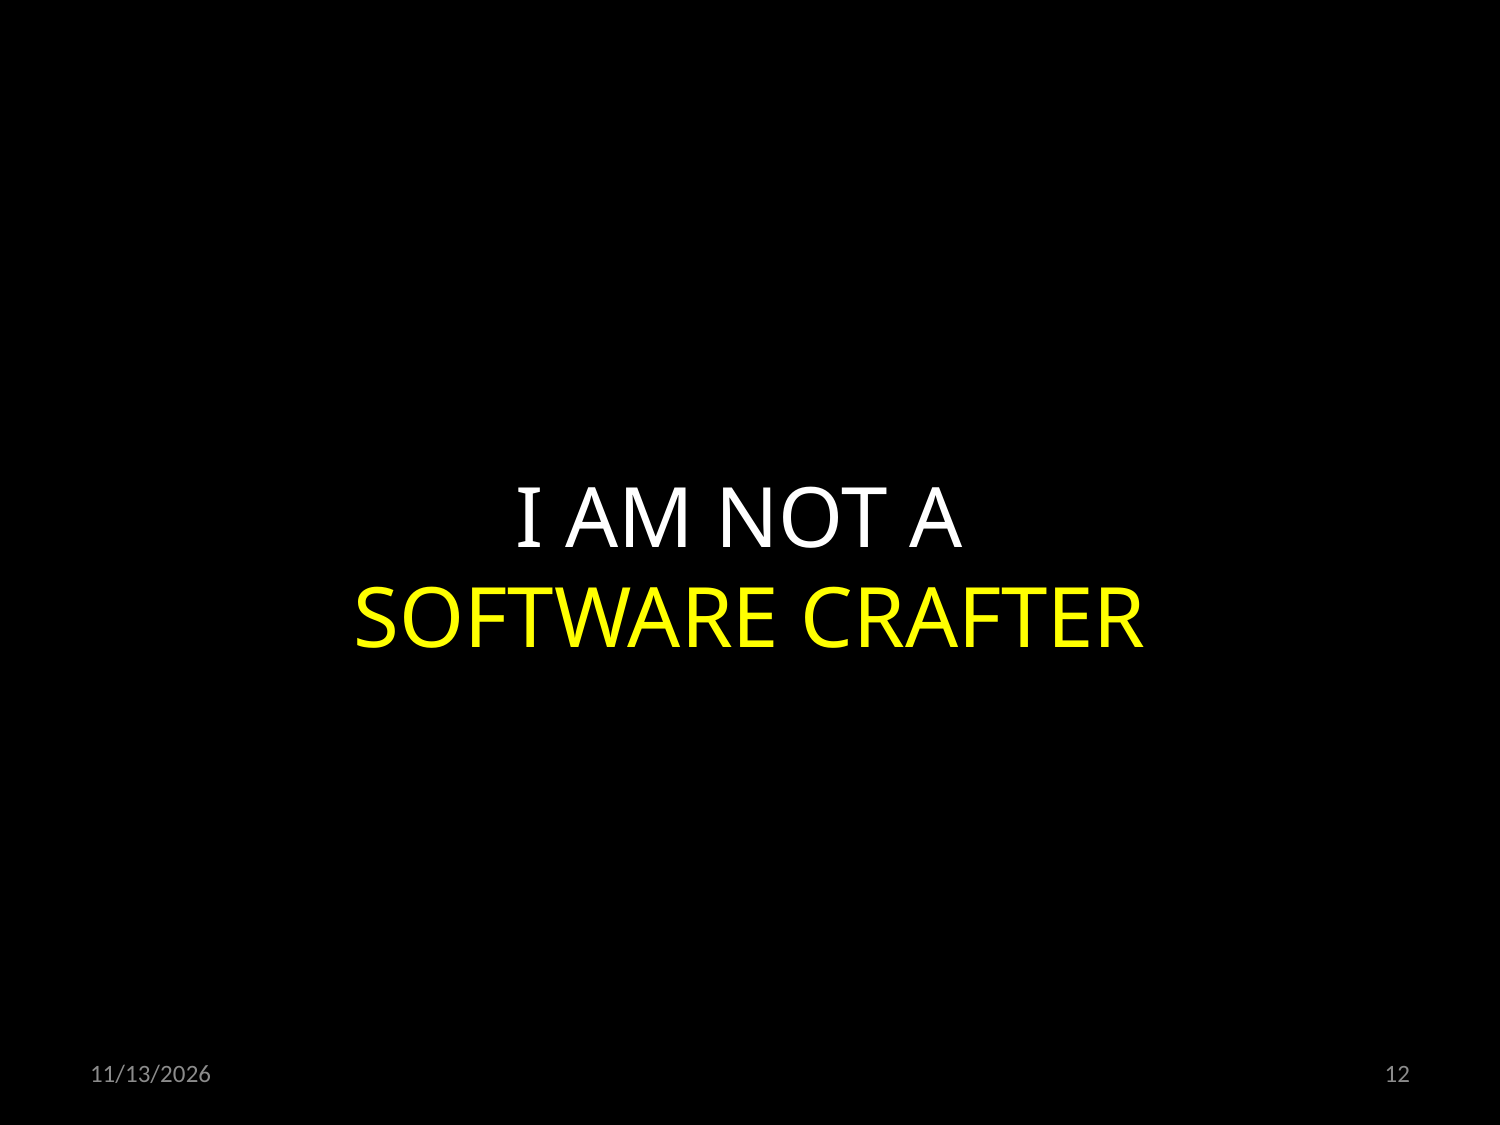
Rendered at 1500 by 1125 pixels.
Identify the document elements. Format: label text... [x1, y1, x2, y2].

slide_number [75, 1042, 425, 1103]
list I AM NOT A SOFTWARE CRAFTER [0, 457, 1500, 559]
slide_number 12 [1074, 1042, 1425, 1103]
